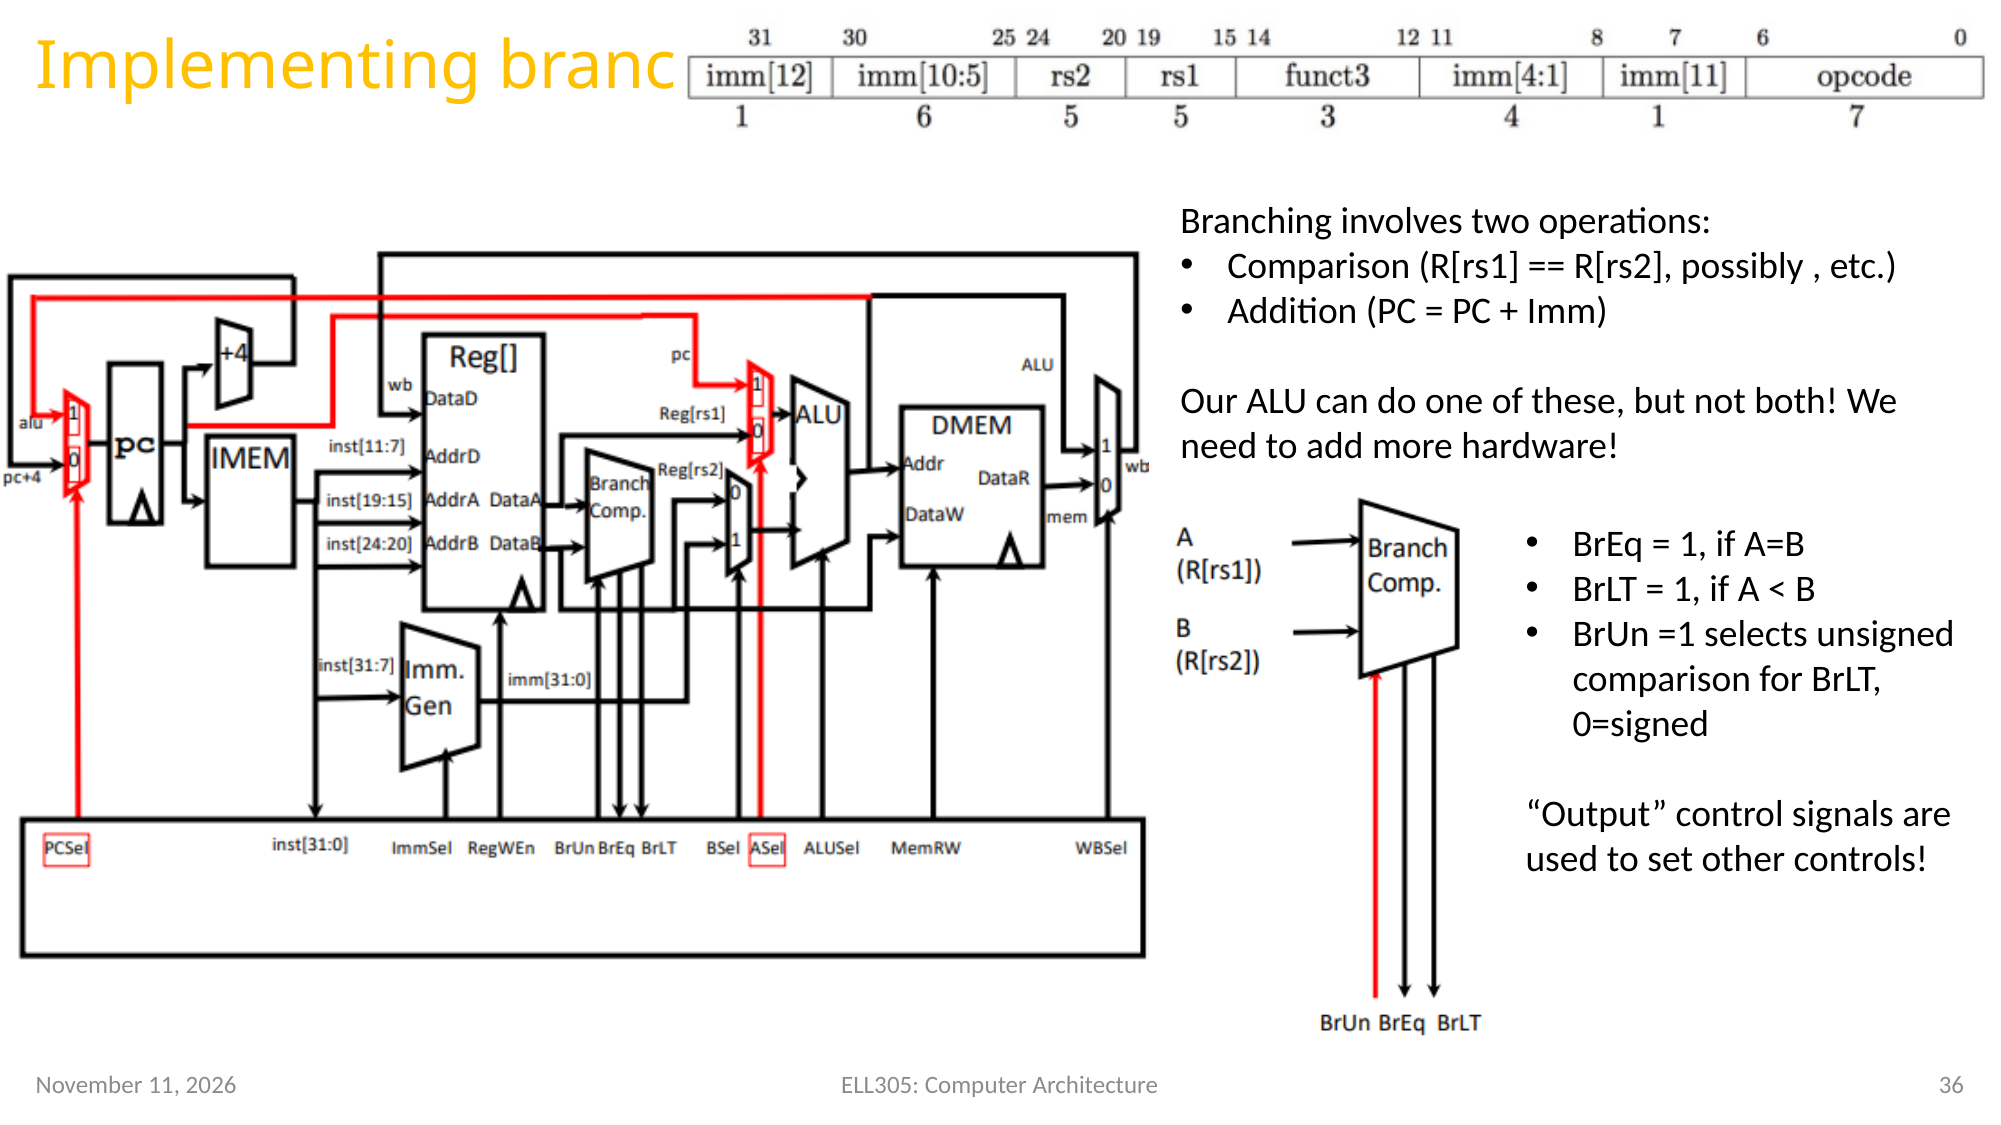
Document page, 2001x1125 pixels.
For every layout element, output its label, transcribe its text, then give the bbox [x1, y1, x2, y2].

title Implementing branches [20, 22, 675, 112]
picture [1165, 482, 1496, 1048]
picture [675, 11, 2000, 132]
picture [2, 235, 1151, 969]
slide_number 36 [1529, 1053, 1980, 1114]
footer ELL305: Computer Architecture [662, 1053, 1338, 1114]
text_box BrEq = 1, if A=B BrLT = 1, if A < B BrUn =1 selects unsigned comparison for BrLT, 0=signed “Output” control signals are used to set other controls! [1510, 511, 1980, 887]
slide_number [20, 1053, 471, 1114]
text_box Branching involves two operations: Comparison (R[rs1] == R[rs2], possibly , etc.) Addition (PC = PC + Imm) Our ALU can do one of these, but not both! We need to add more hardware! [1165, 189, 1980, 474]
